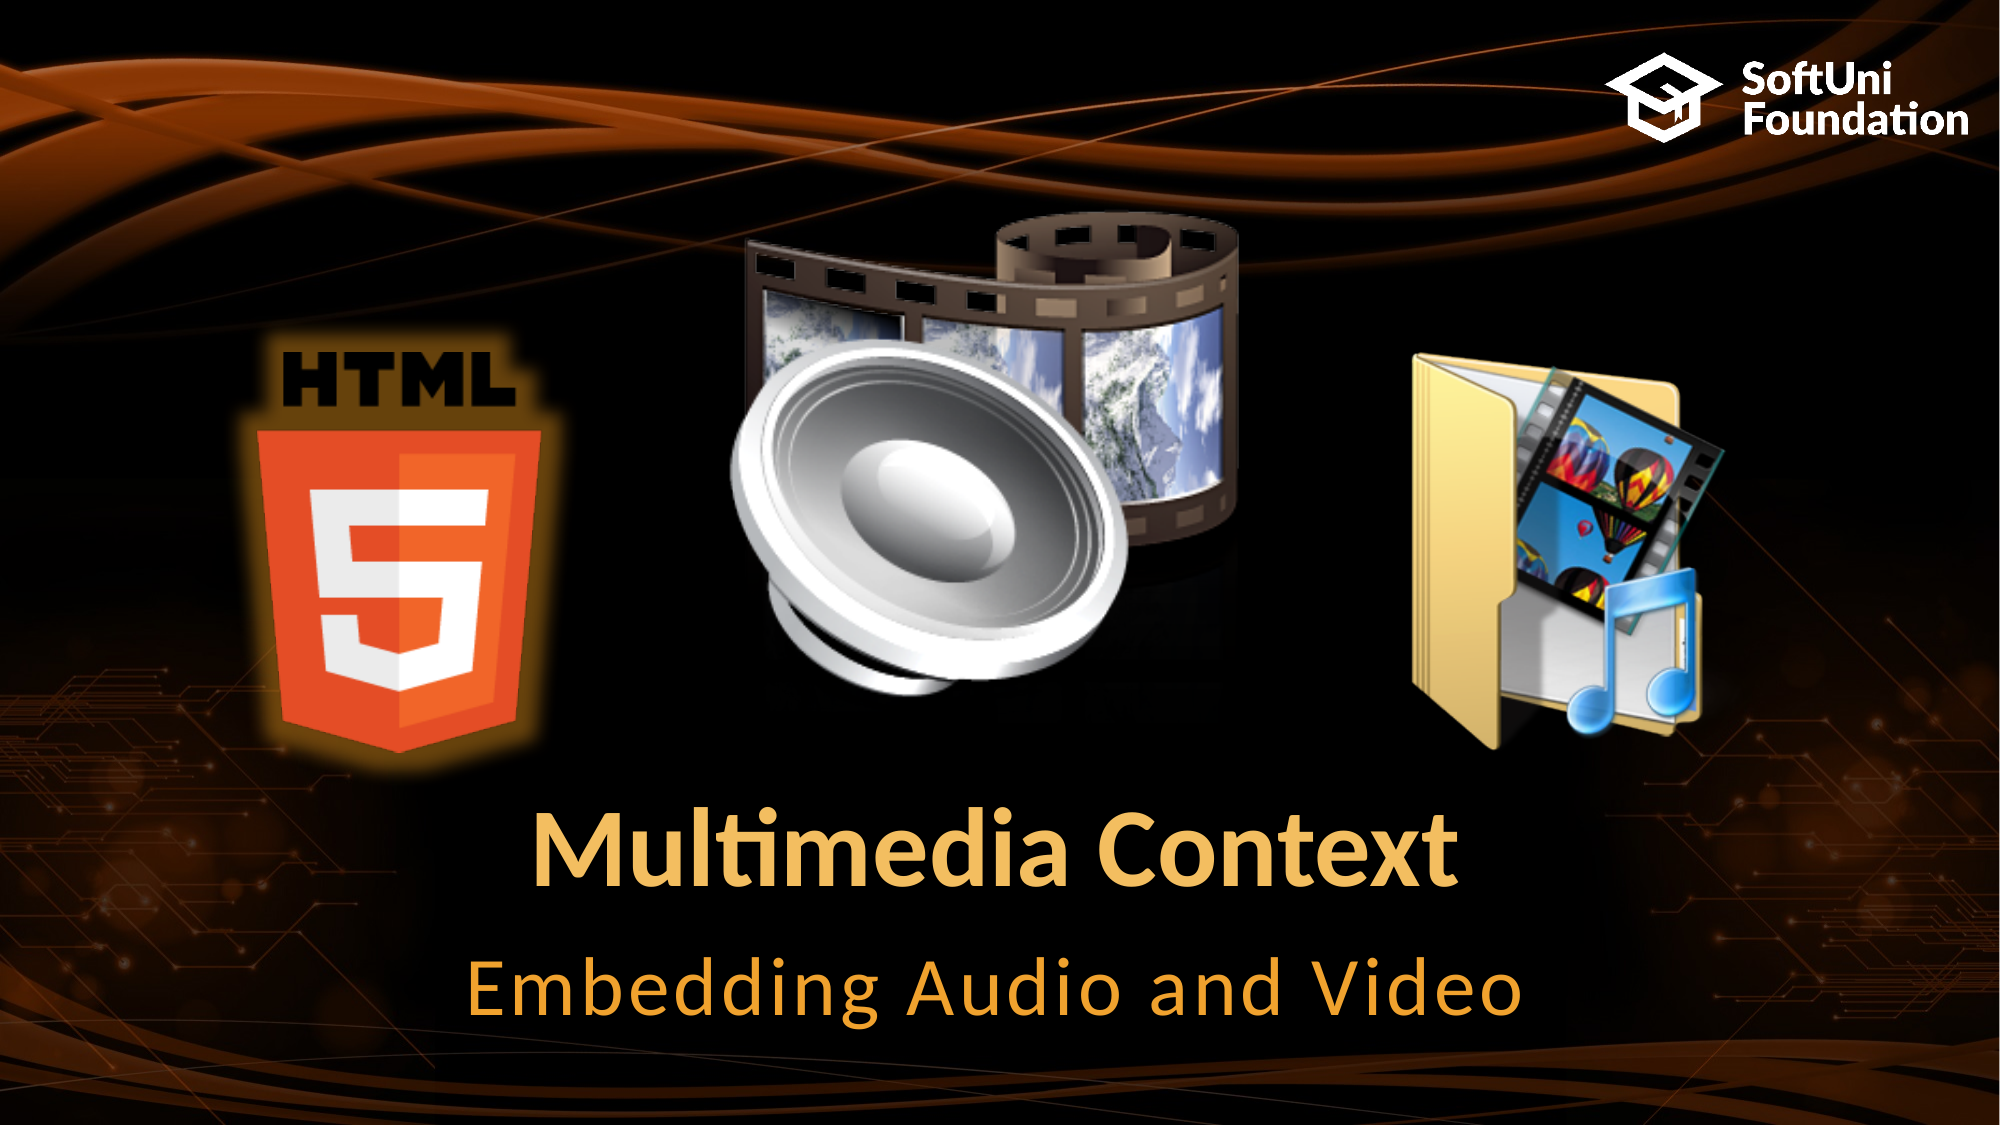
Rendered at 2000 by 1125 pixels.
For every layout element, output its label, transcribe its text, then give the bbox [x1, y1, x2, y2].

title Multimedia Context [116, 781, 1875, 917]
list Embedding Audio and Video [116, 921, 1875, 1040]
picture [0, 0, 2000, 1125]
